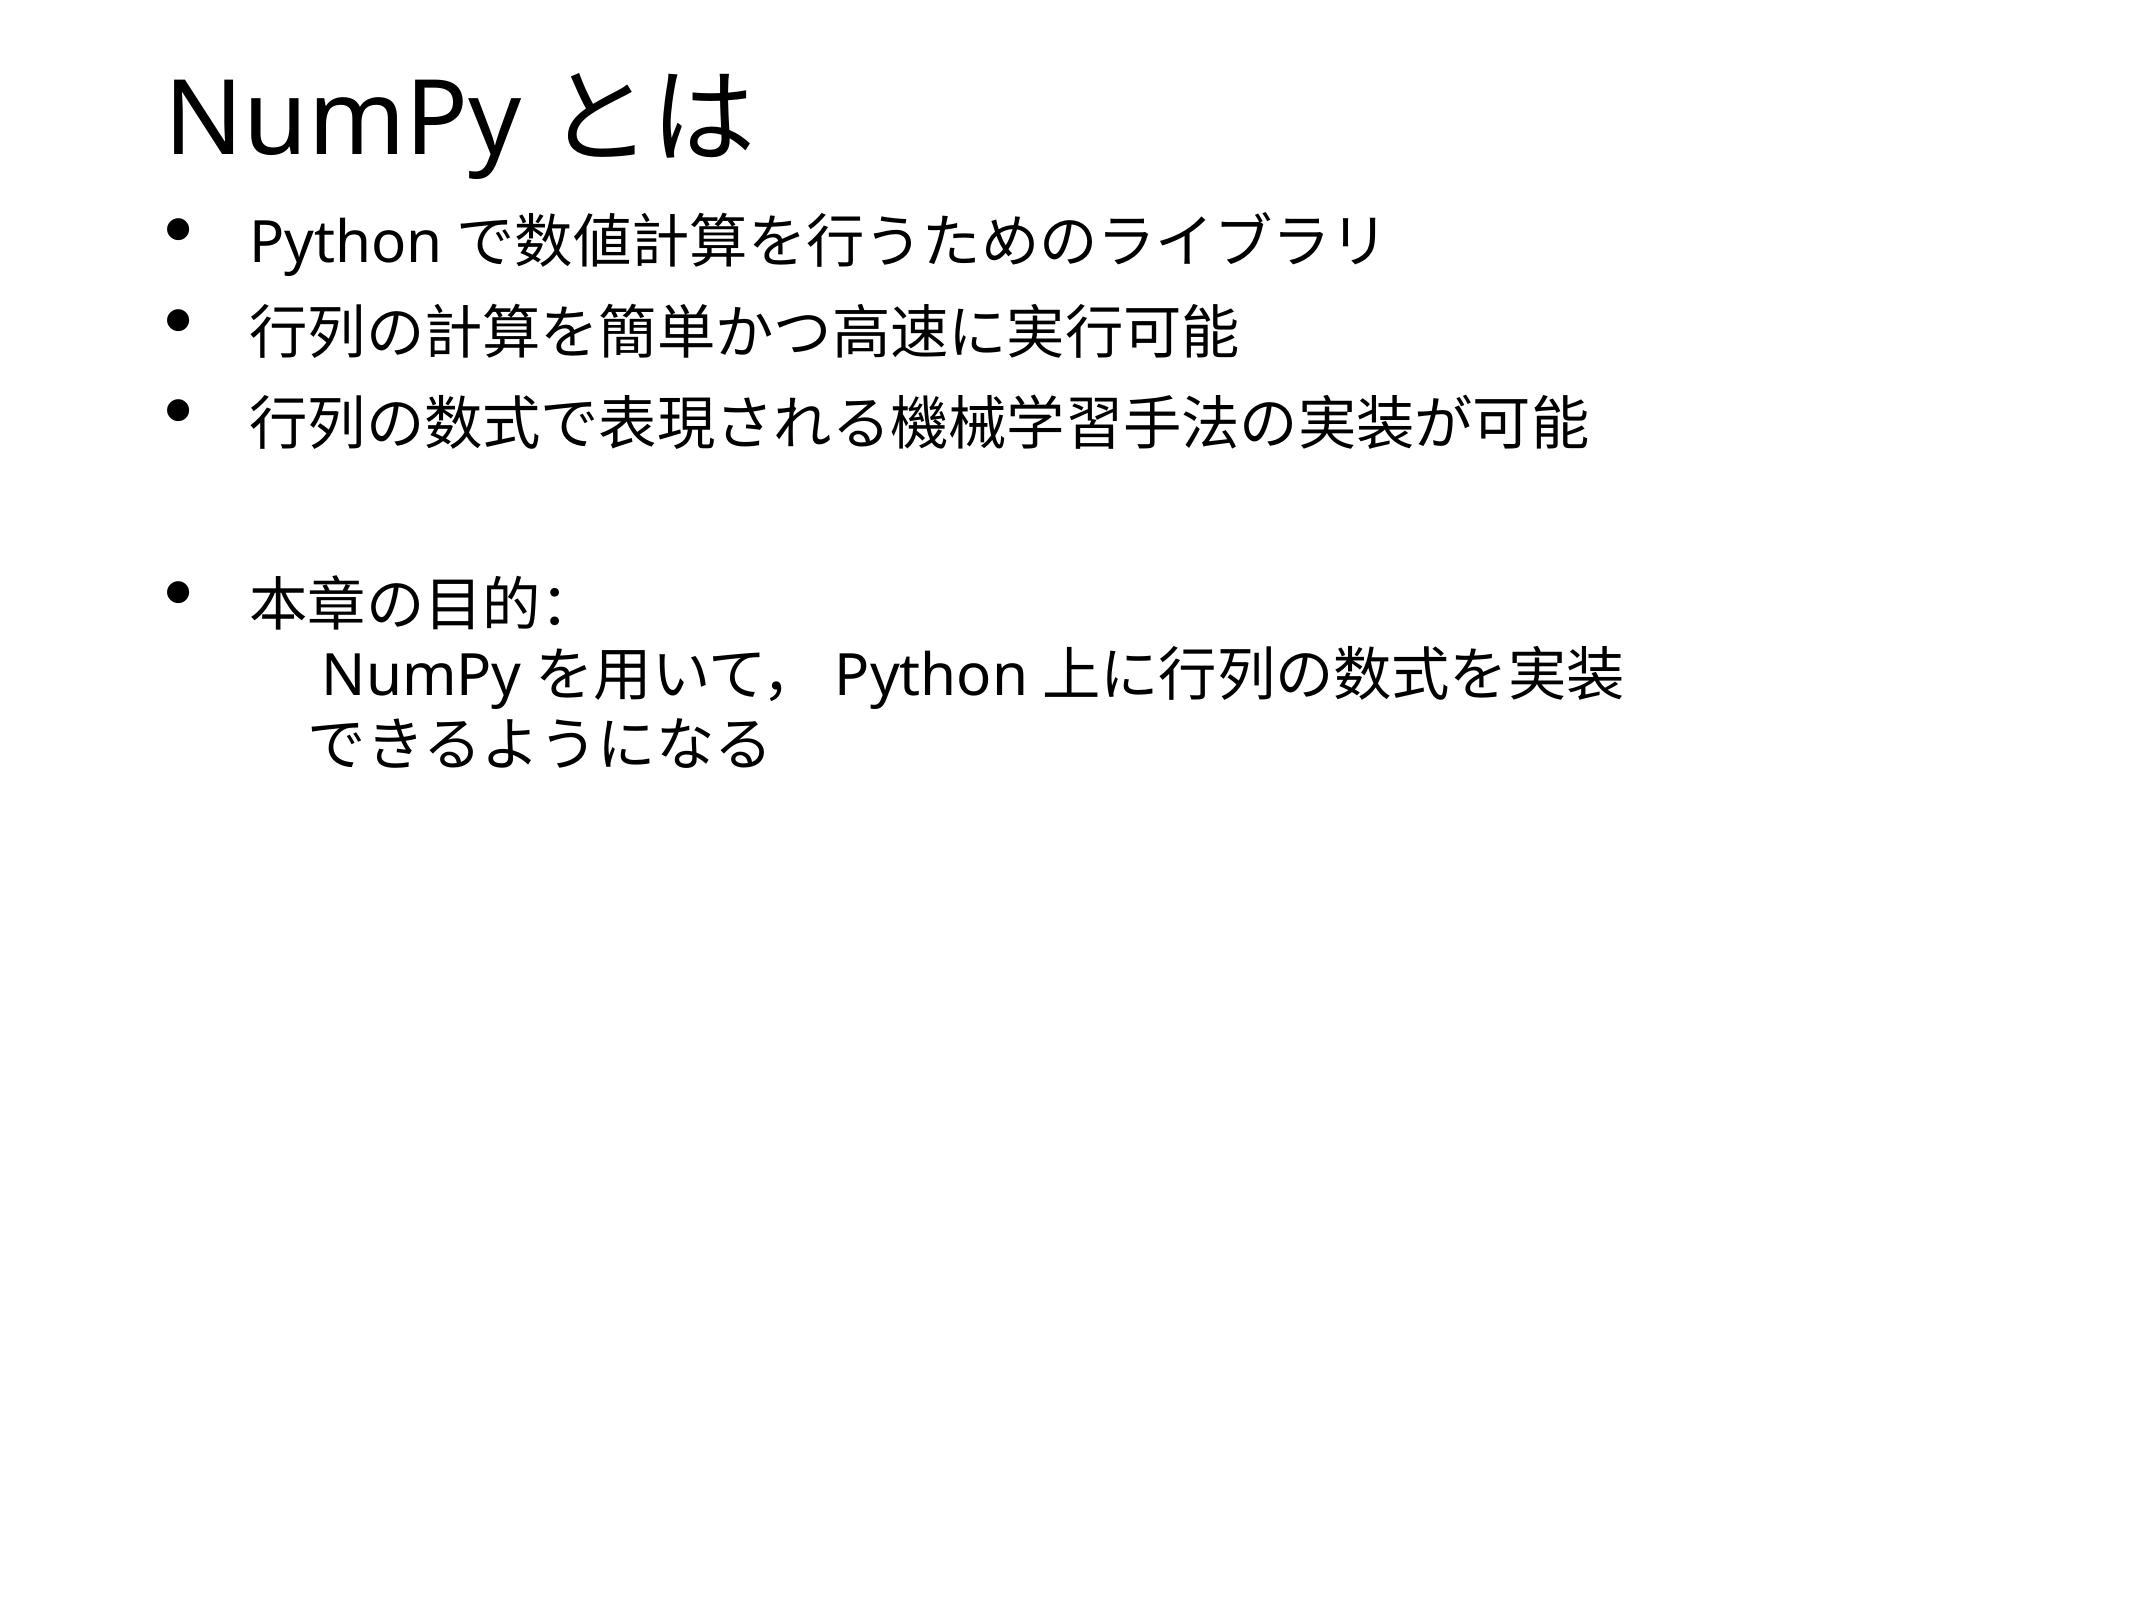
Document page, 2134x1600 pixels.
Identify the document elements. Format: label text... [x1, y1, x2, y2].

title NumPyとは [155, 41, 1978, 193]
list Pythonで数値計算を行うためのライブラリ 行列の計算を簡単かつ高速に実行可能 行列の数式で表現される機械学習手法の実装が可能 本章の目的： NumPyを用いて，Python上に行列の数式を実装 できるようになる [155, 195, 2028, 1054]
